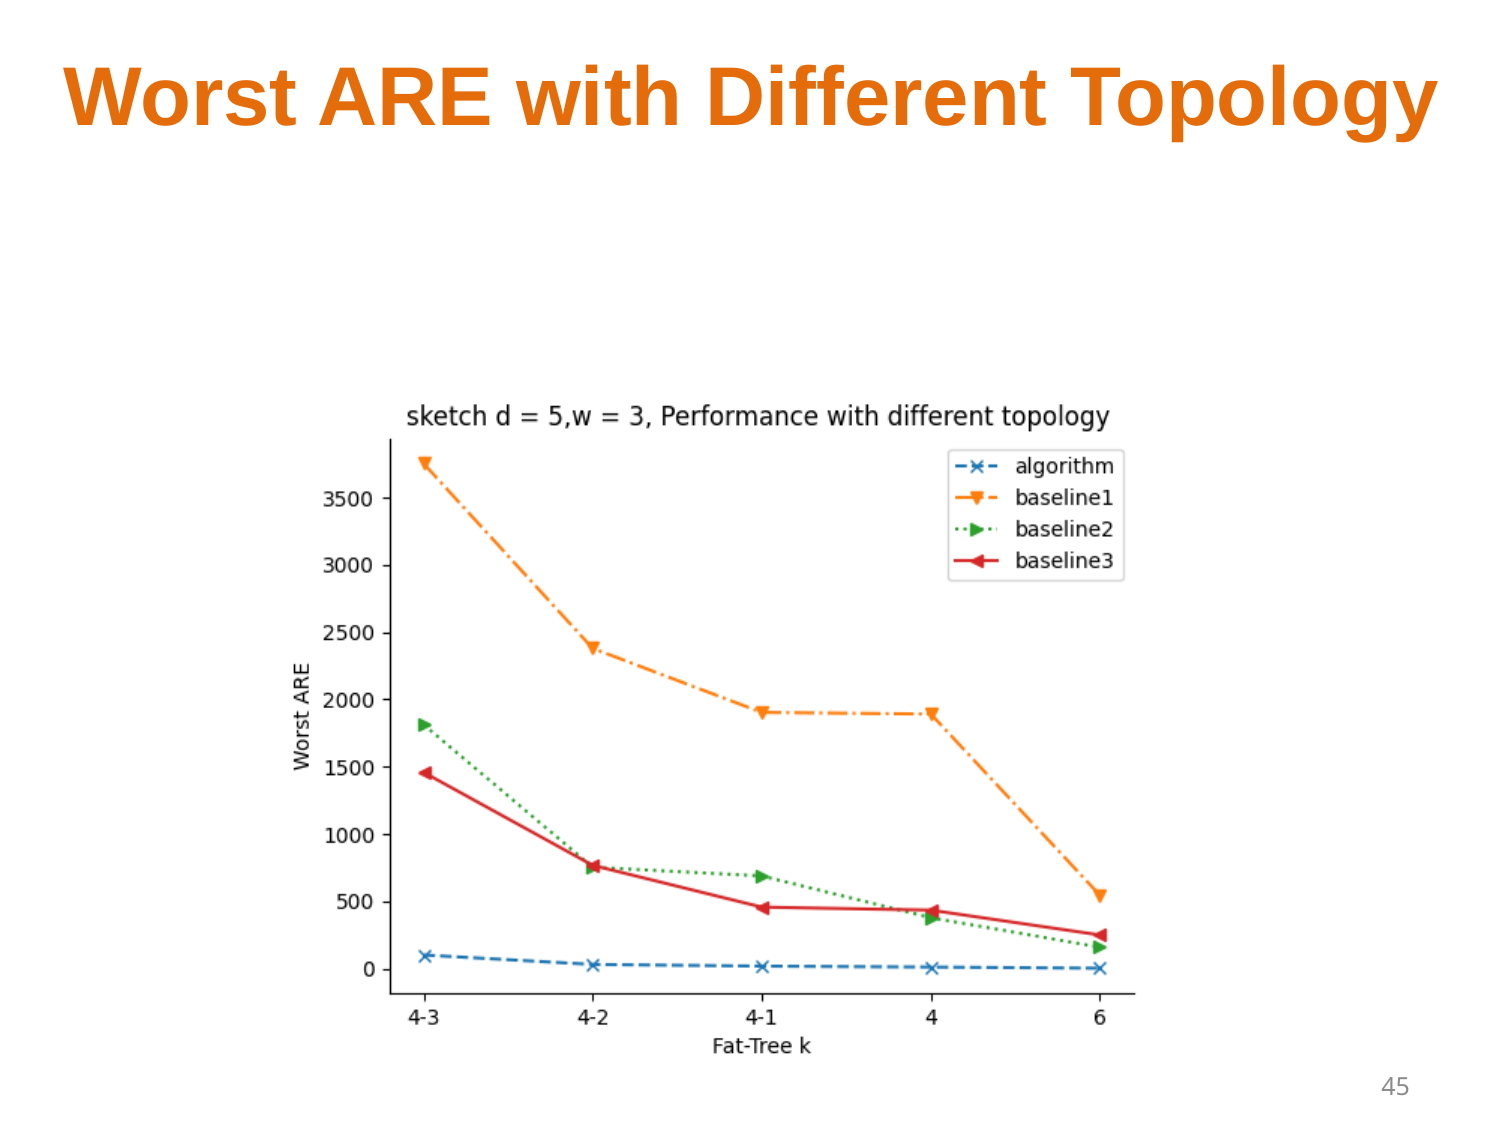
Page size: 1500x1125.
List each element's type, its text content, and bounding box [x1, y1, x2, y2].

slide_number 45 [1074, 1057, 1425, 1118]
title Worst ARE with Different Topology [3, 0, 1500, 185]
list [269, 352, 1231, 1073]
